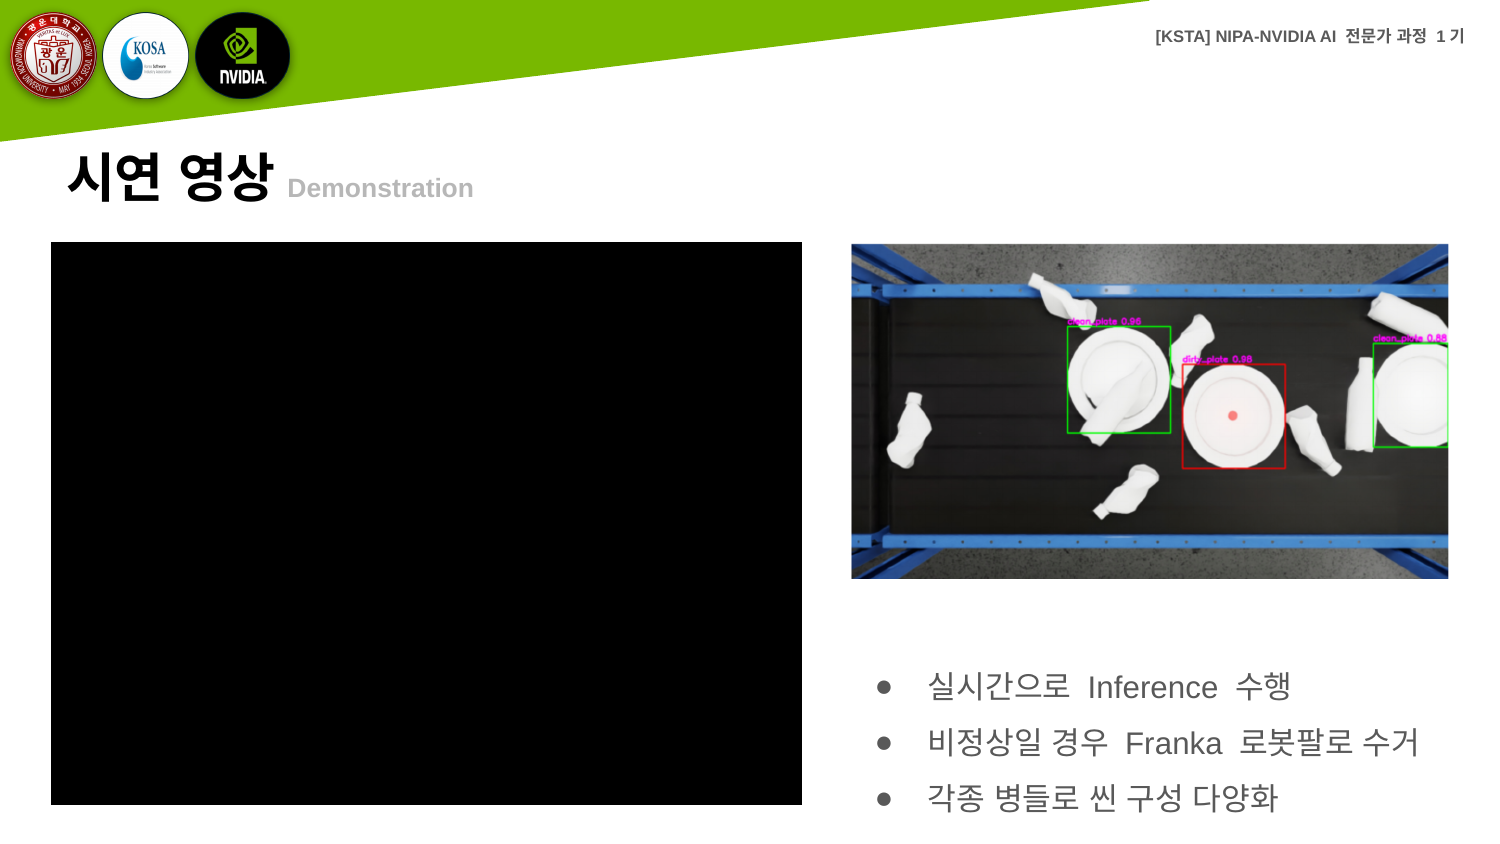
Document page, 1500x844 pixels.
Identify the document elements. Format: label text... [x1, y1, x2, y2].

picture [10, 12, 97, 99]
picture [849, 241, 1450, 579]
picture [102, 12, 189, 99]
title 시연 영상Demonstration [51, 129, 1449, 224]
picture [50, 241, 802, 805]
picture [195, 12, 290, 99]
text_box 실시간으로 Inference 수행 비정상일 경우 Franka 로봇팔로 수거 각종 병들로 씬 구성 다양화 [849, 633, 1500, 805]
